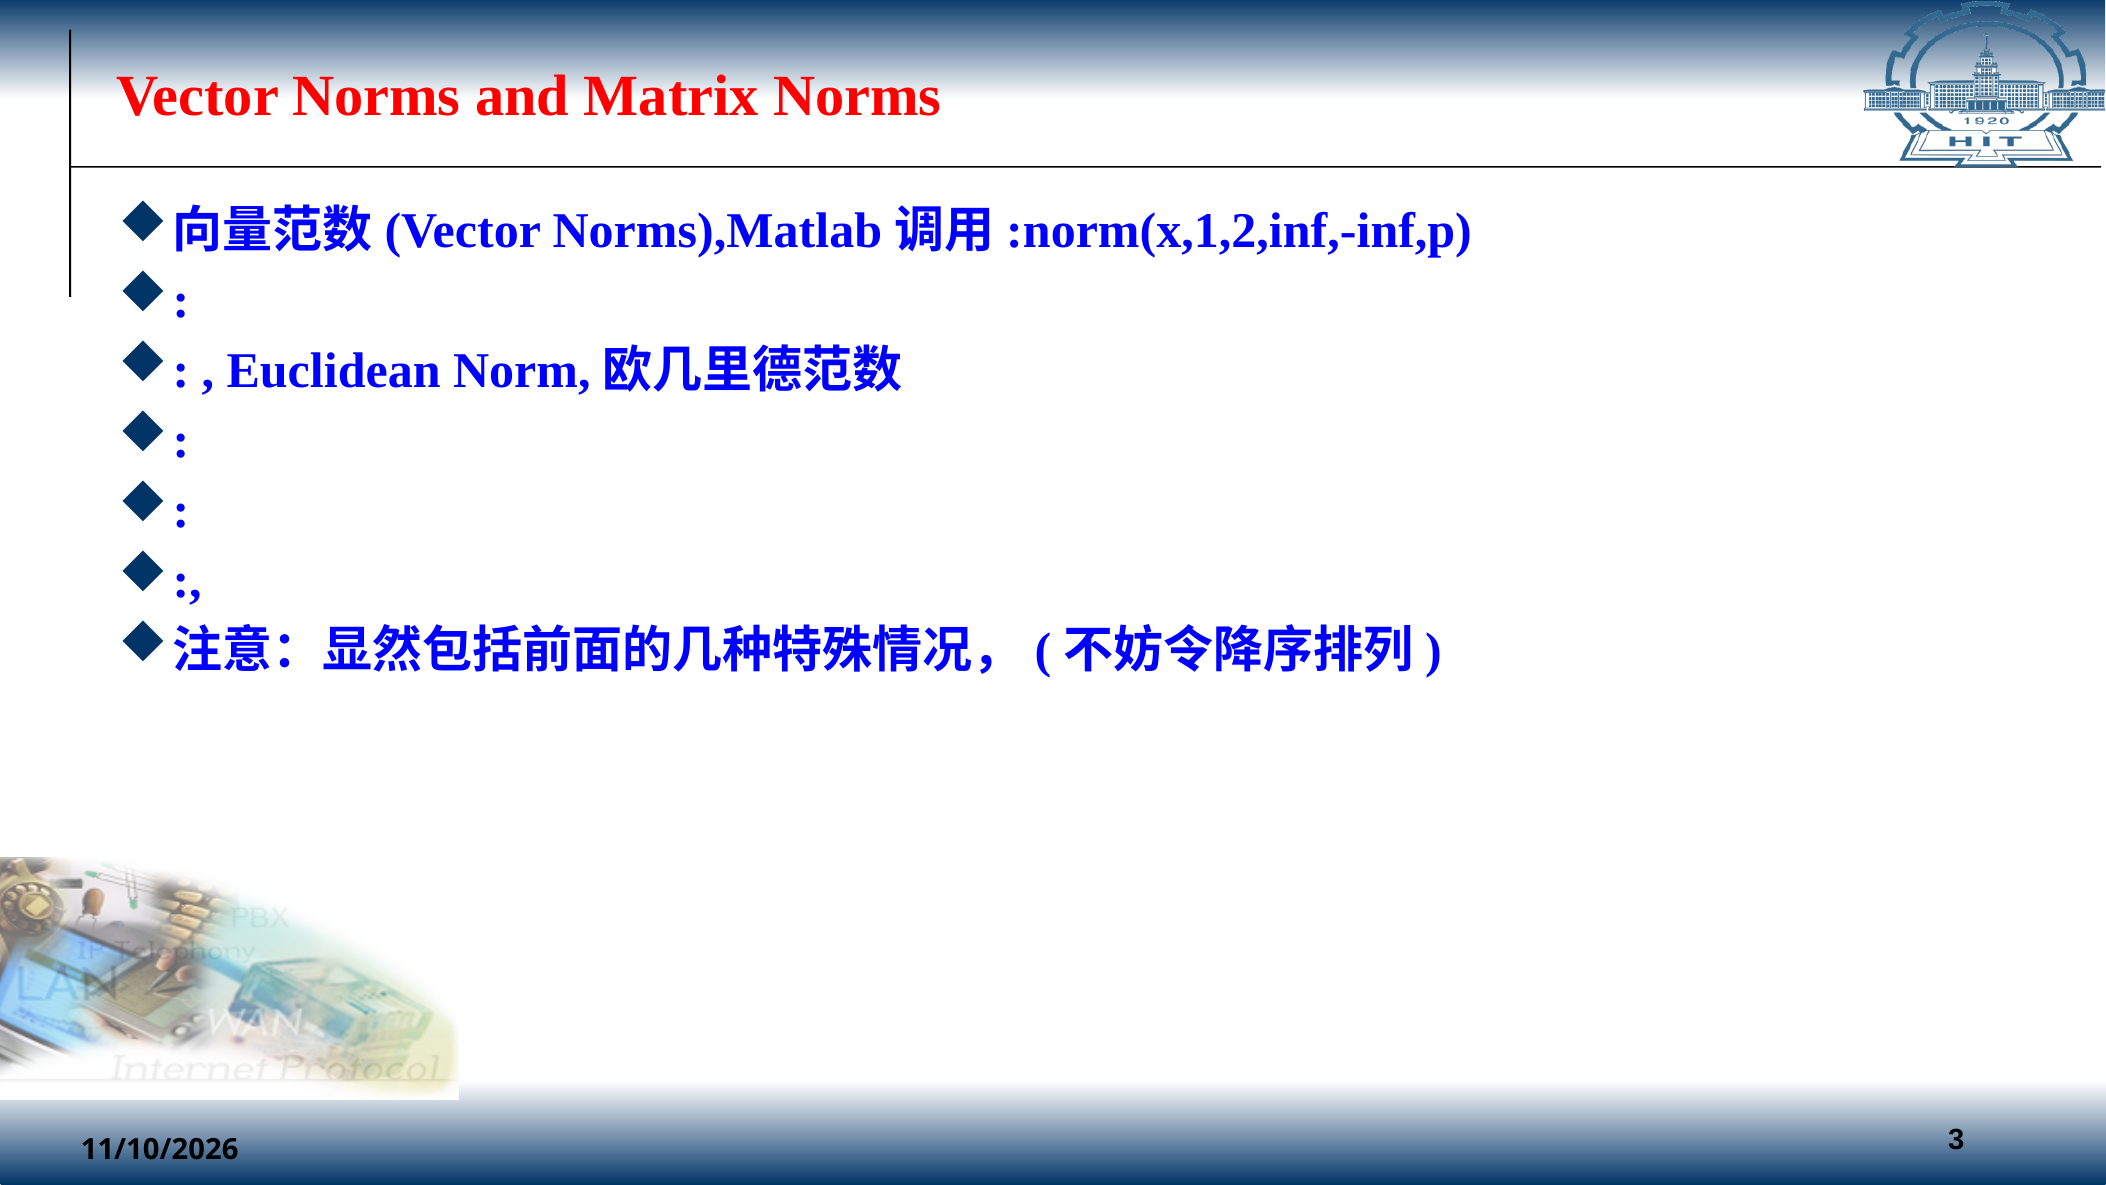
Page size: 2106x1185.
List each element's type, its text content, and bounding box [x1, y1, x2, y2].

title Vector Norms and Matrix Norms [101, 29, 1941, 155]
picture [1863, 1, 2106, 167]
picture [0, 857, 459, 1100]
